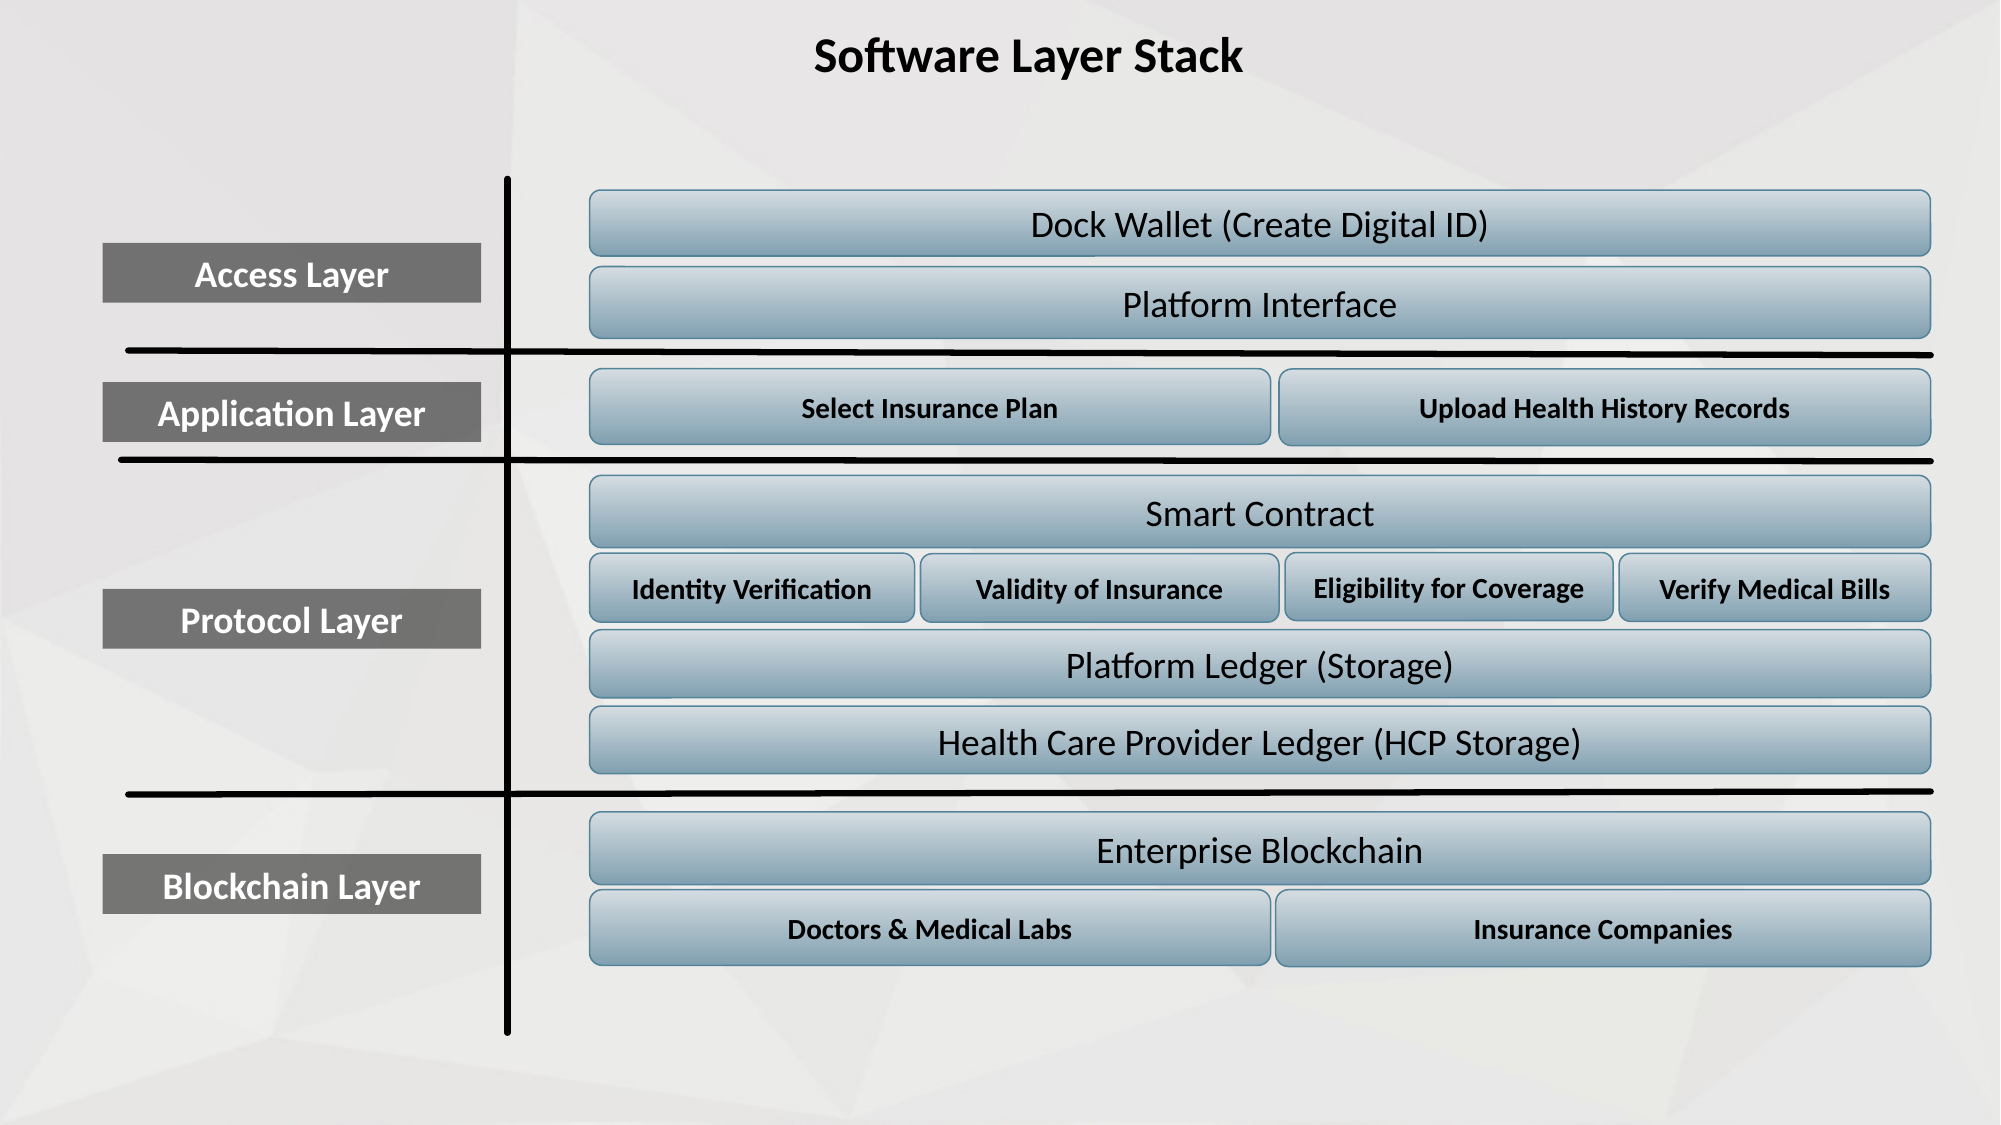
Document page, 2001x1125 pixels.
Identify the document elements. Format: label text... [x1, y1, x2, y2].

text_box Platform Ledger (Storage) [588, 628, 1932, 699]
text_box Smart Contract [588, 474, 1932, 549]
text_box Eligibility for Coverage [1284, 551, 1615, 622]
text_box Select Insurance Plan [588, 367, 1272, 446]
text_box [513, 350, 1931, 356]
text_box Doctors & Medical Labs [588, 888, 1272, 967]
text_box Verify Medical Bills [1618, 552, 1932, 623]
picture [0, 0, 2001, 1125]
text_box Enterprise Blockchain [588, 811, 1932, 886]
text_box Software Layer Stack [619, 15, 1438, 91]
text_box Blockchain Layer [102, 854, 482, 914]
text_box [127, 791, 1931, 795]
text_box Upload Health History Records [1278, 368, 1932, 447]
text_box Validity of Insurance [919, 552, 1280, 623]
text_box Health Care Provider Ledger (HCP Storage) [588, 705, 1932, 775]
text_box Platform Interface [588, 265, 1932, 340]
text_box Application Layer [102, 382, 482, 442]
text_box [127, 350, 502, 356]
text_box Protocol Layer [102, 588, 482, 649]
text_box Identity Verification [588, 552, 916, 623]
text_box Insurance Companies [1274, 888, 1932, 968]
text_box Dock Wallet (Create Digital ID) [588, 189, 1932, 257]
text_box Access Layer [102, 242, 482, 303]
